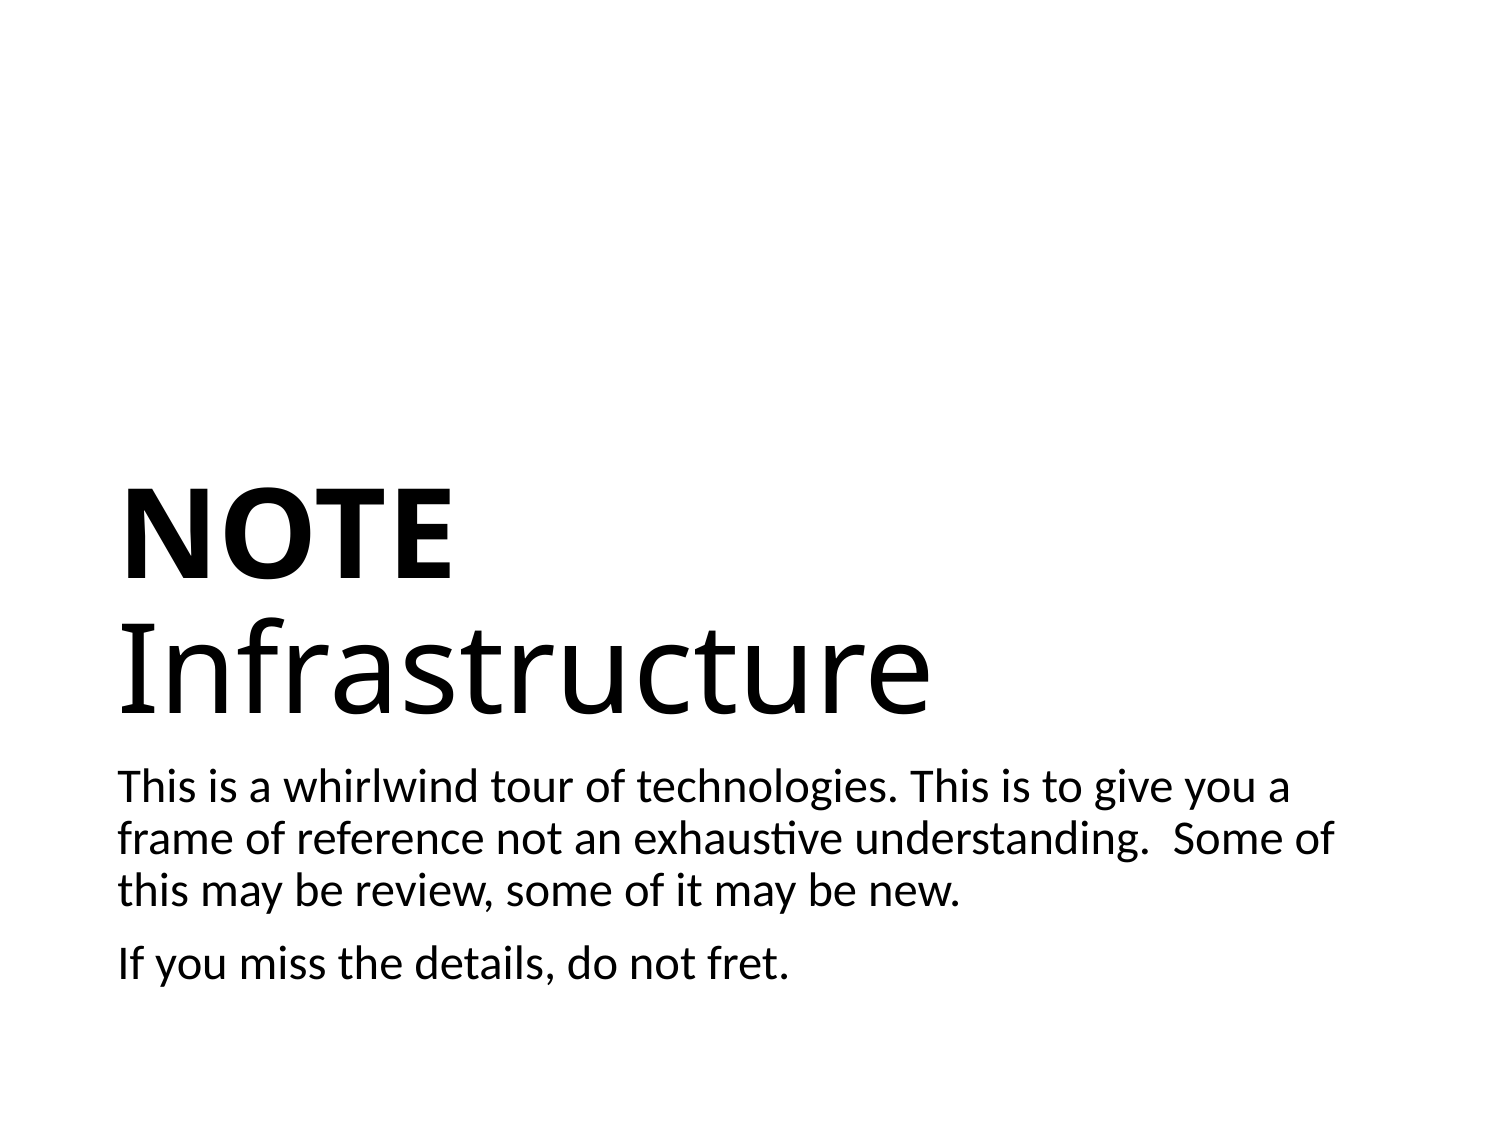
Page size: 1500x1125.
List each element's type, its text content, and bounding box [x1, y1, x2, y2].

title NOTE Infrastructure [102, 280, 1397, 749]
list This is a whirlwind tour of technologies. This is to give you a frame of reference not an exhaustive understanding. Some of this may be review, some of it may be new. If you miss the details, do not fret. [102, 752, 1397, 999]
